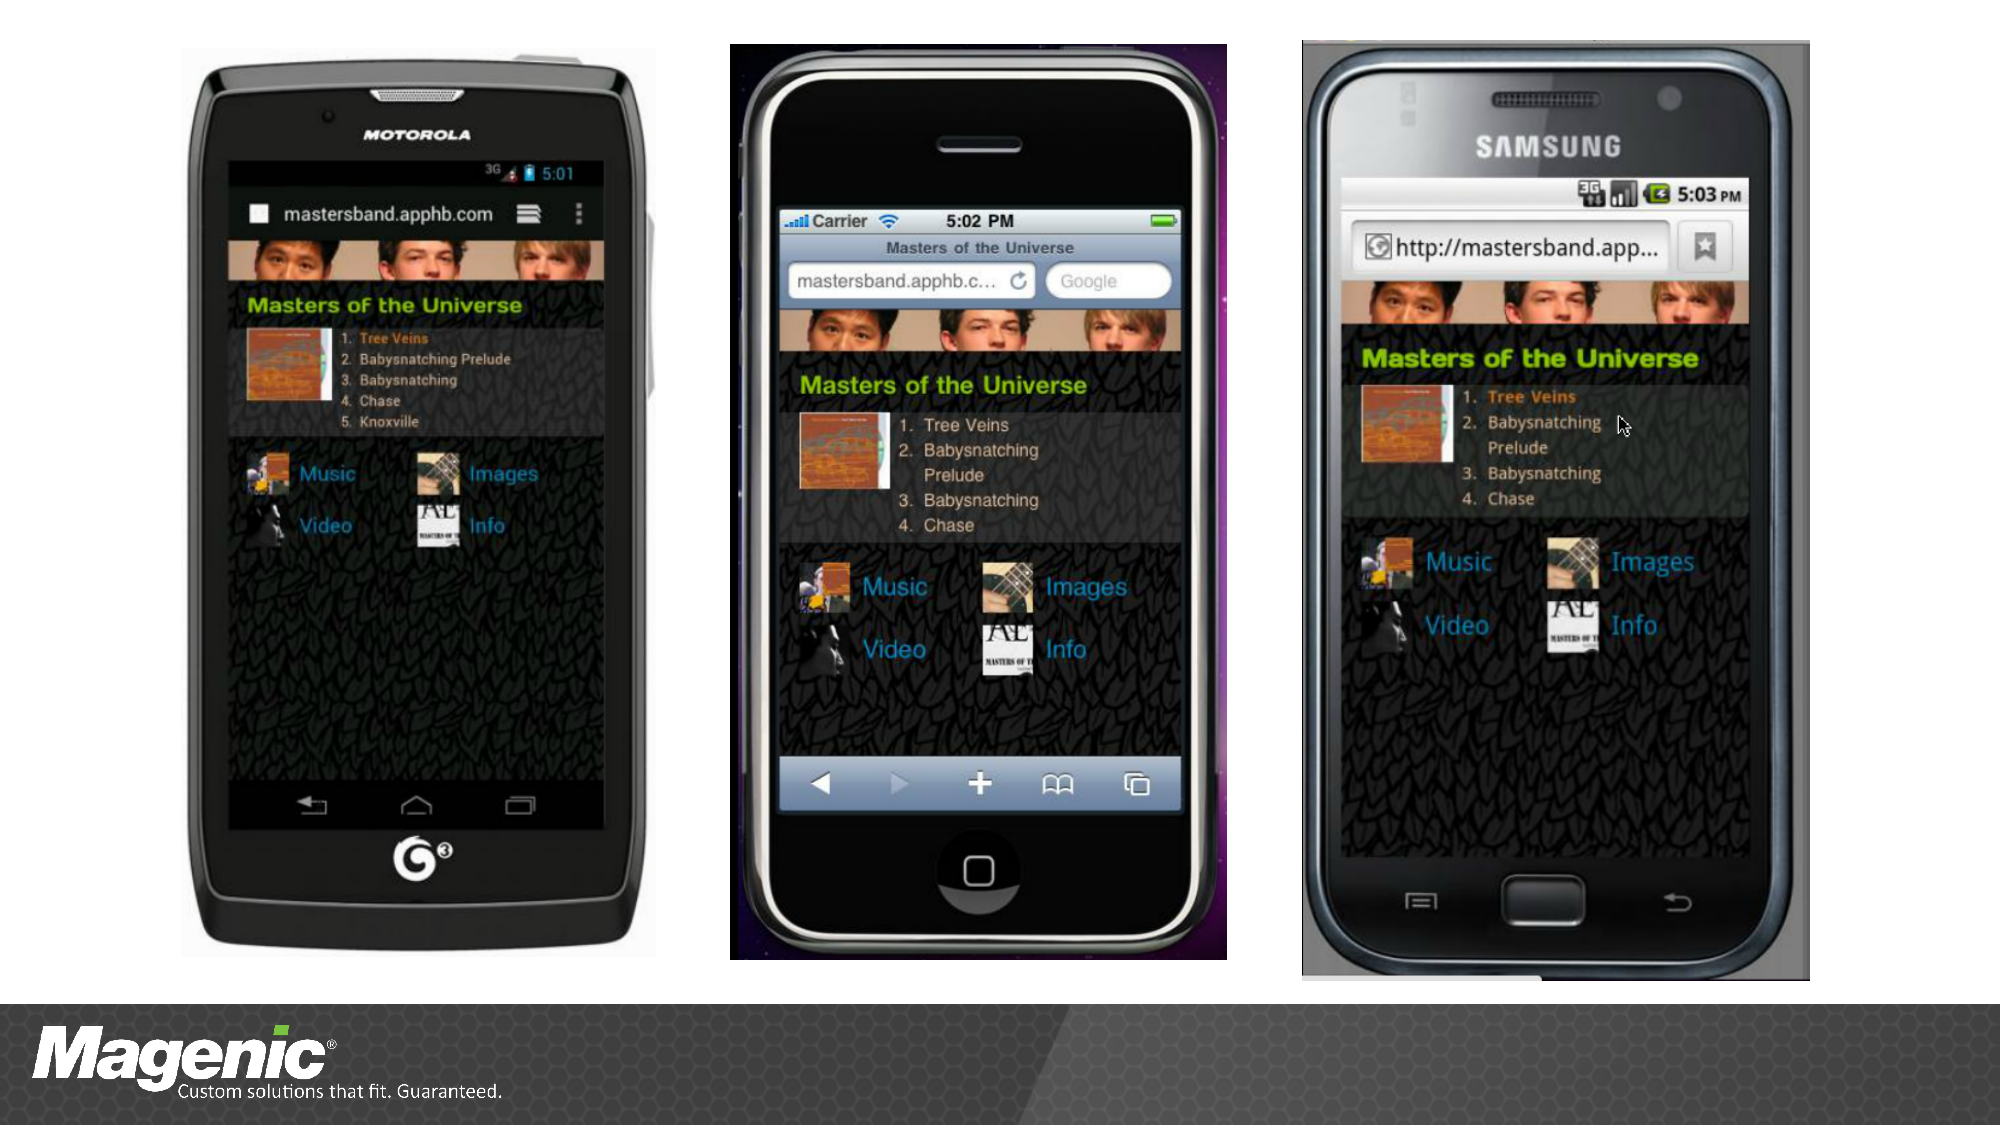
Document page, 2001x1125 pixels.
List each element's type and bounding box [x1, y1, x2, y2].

picture [730, 44, 1227, 961]
picture [181, 48, 656, 957]
picture [1301, 40, 1810, 981]
picture [0, 1004, 2000, 1125]
